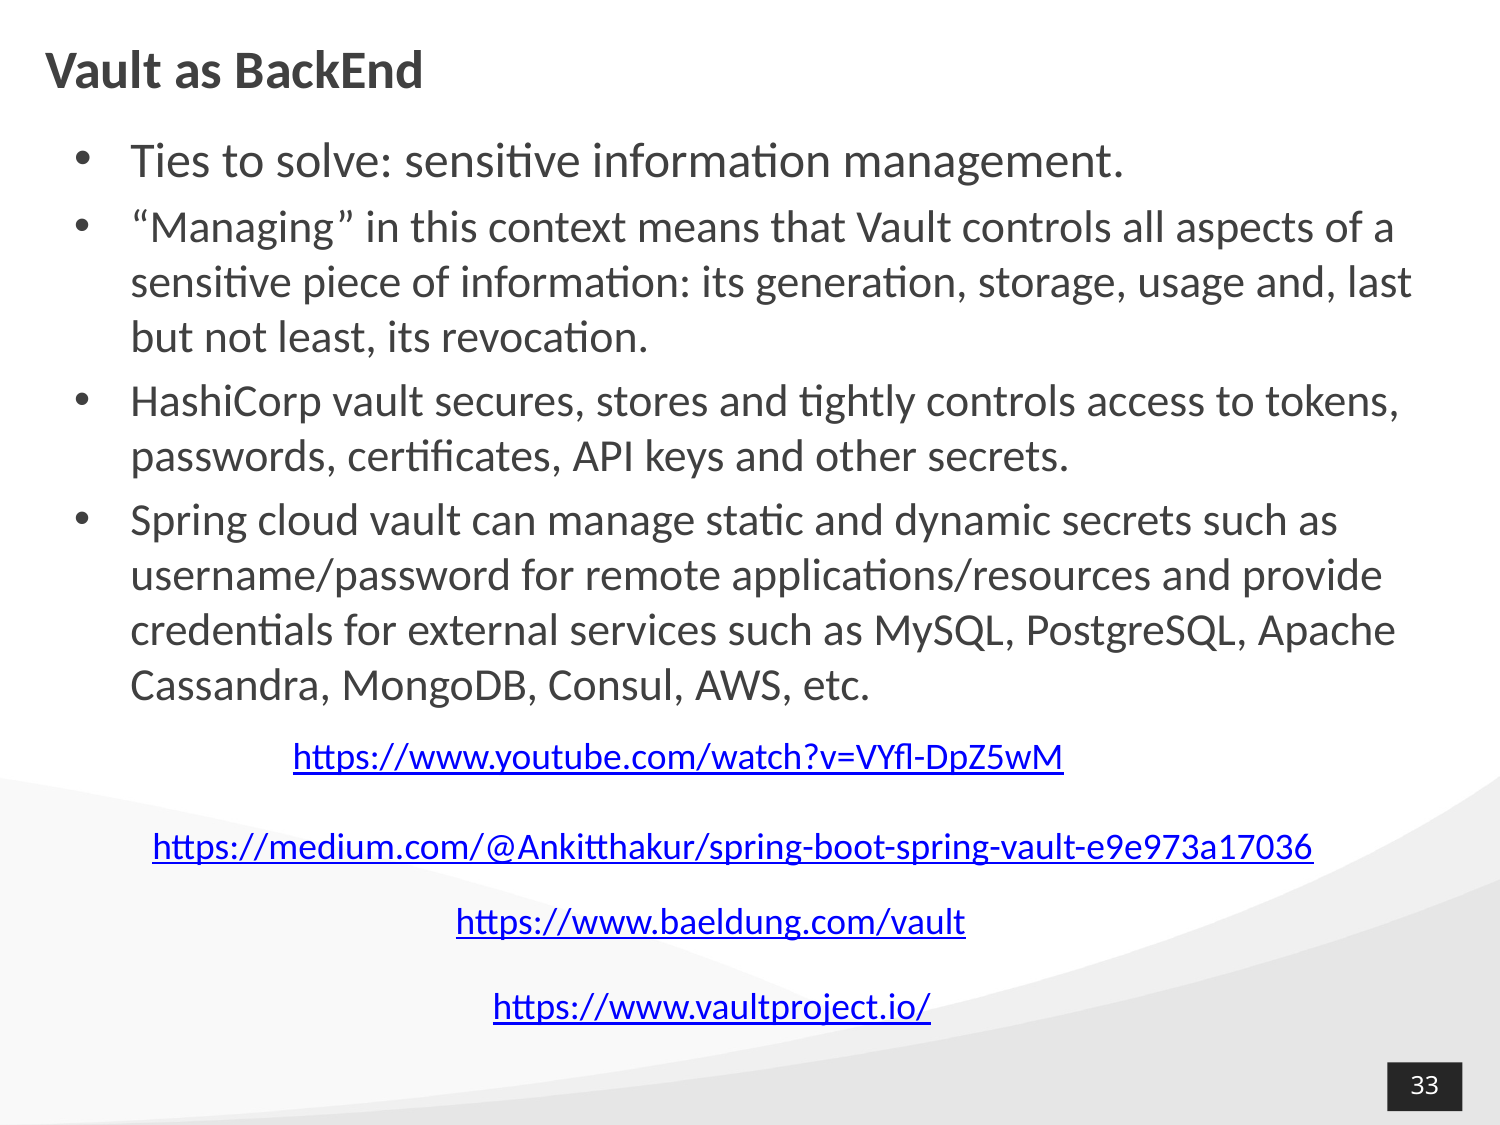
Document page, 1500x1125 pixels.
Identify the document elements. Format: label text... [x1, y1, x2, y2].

picture [0, 0, 1500, 1125]
text_box https://www.vaultproject.io/ [477, 974, 946, 1035]
list Ties to solve: sensitive information management. “Managing” in this context means that Vault controls all aspects of a sensitive piece of information: its generation, storage, usage and, last but not least, its revocation. HashiCorp vault secures, stores and tightly controls access to tokens, passwords, certificates, API keys and other secrets. Spring cloud vault can manage static and dynamic secrets such as username/password for remote applications/resources and provide credentials for external services such as MySQL, PostgreSQL, Apache Cassandra, MongoDB, Consul, AWS, etc. [59, 120, 1438, 863]
text_box https://www.baeldung.com/vault [440, 889, 982, 950]
text_box https://www.youtube.com/watch?v=VYfl-DpZ5wM [277, 724, 1263, 785]
text_box https://medium.com/@Ankitthakur/spring-boot-spring-vault-e9e973a17036 [137, 814, 1388, 875]
title Vault as BackEnd [30, 21, 1478, 113]
